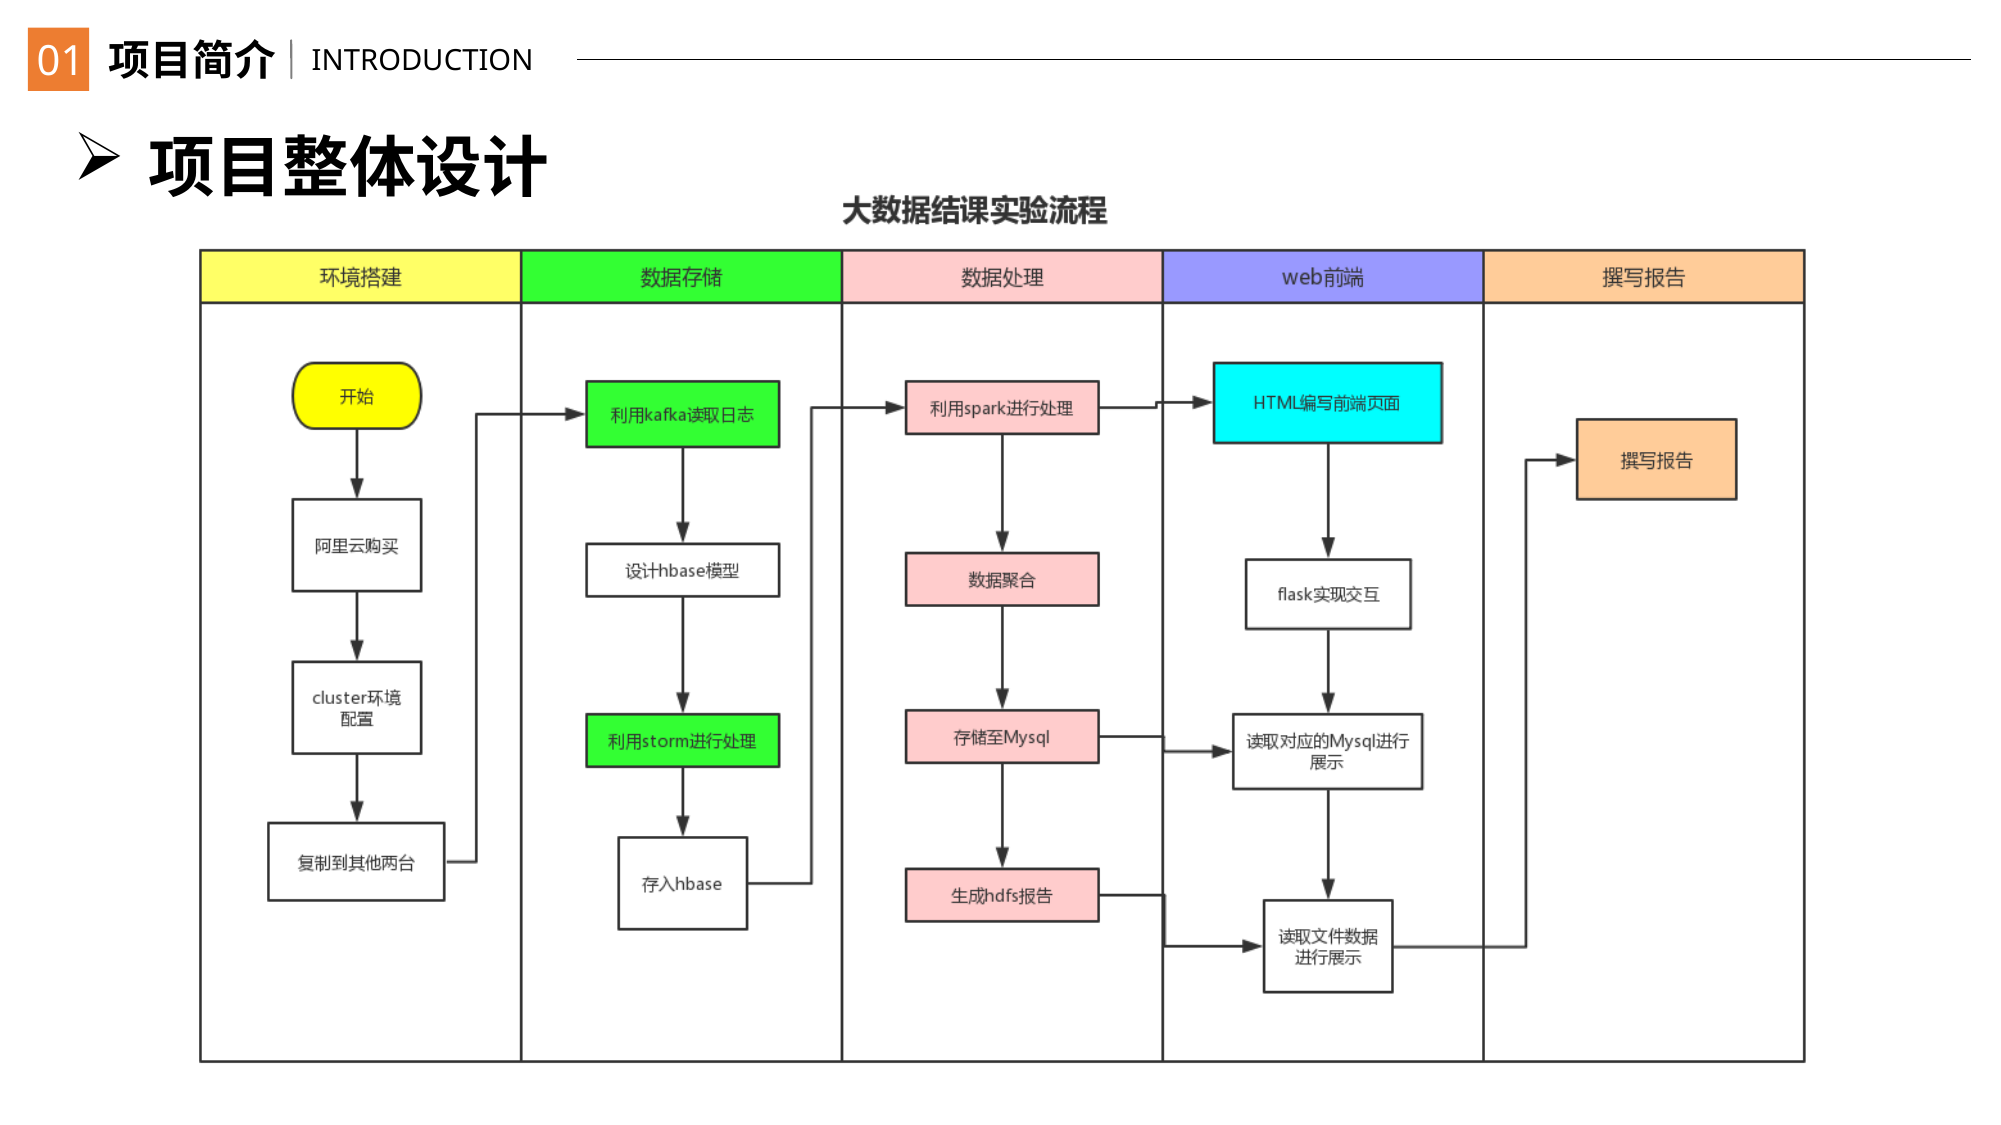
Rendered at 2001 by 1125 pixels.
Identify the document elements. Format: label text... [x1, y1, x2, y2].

text_box 项目整体设计 [0, 117, 640, 212]
text_box 01 [0, 26, 132, 92]
text_box INTRODUCTION [289, 33, 549, 84]
picture [139, 126, 1884, 1125]
text_box 项目简介 [132, 26, 301, 92]
